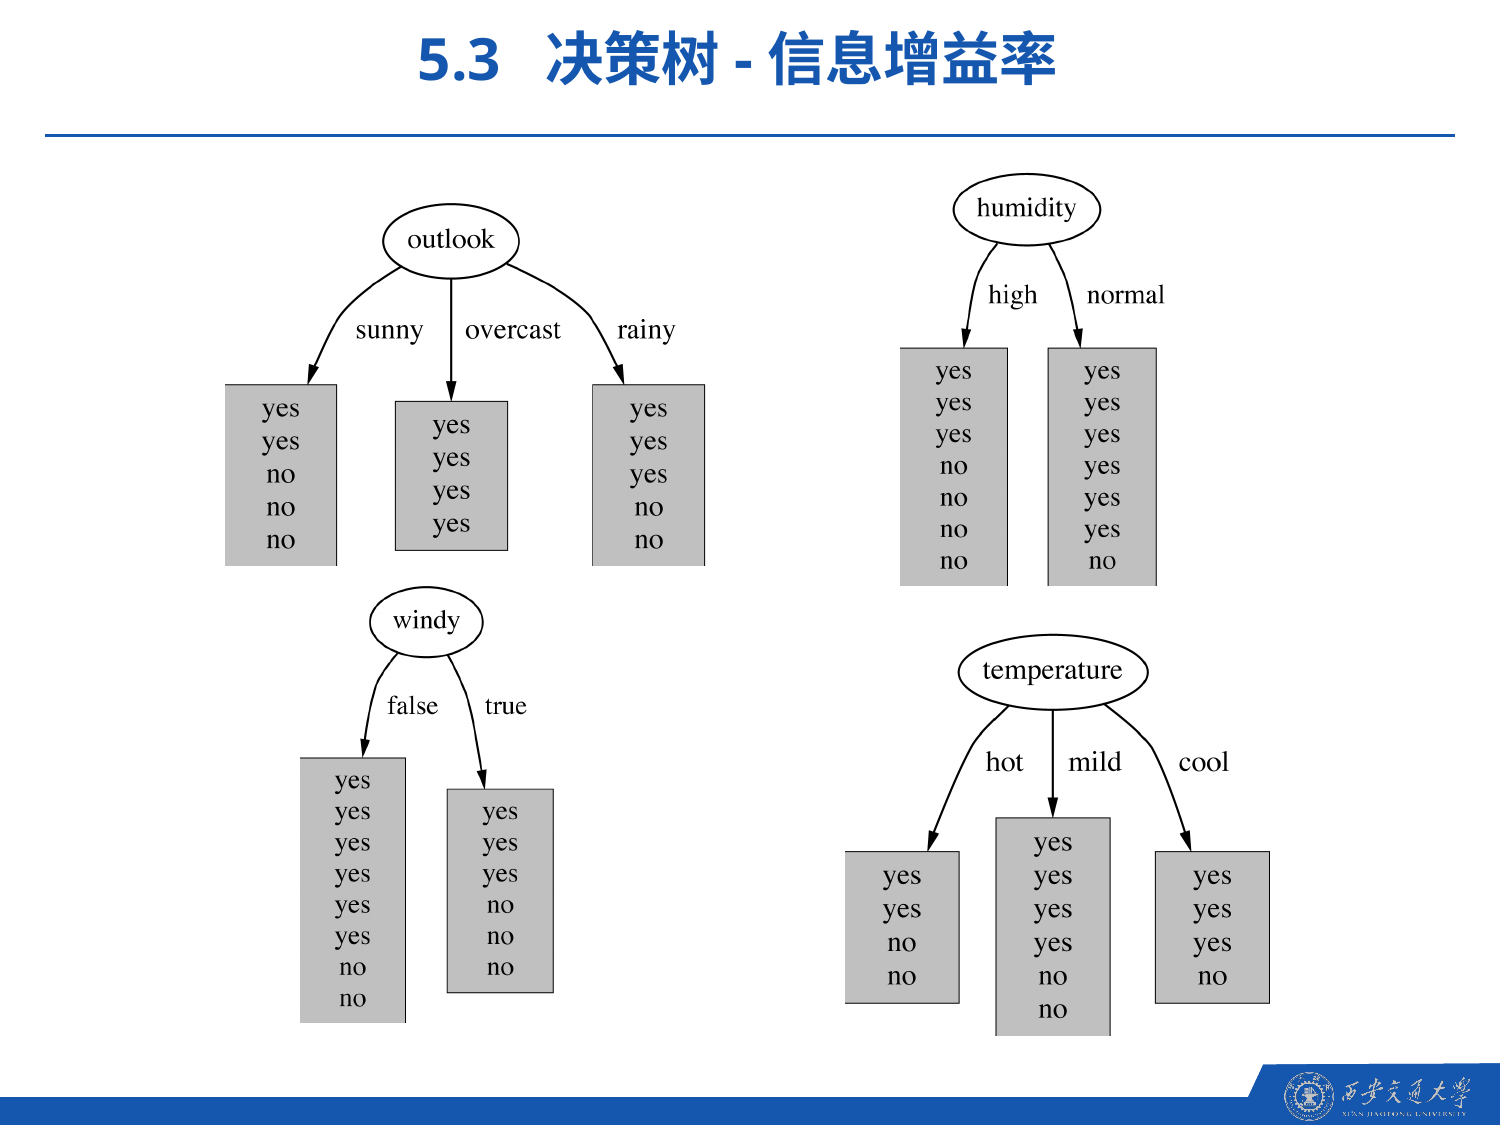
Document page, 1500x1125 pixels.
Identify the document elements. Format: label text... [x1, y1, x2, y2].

picture [845, 631, 1294, 1037]
picture [299, 584, 573, 1023]
picture [224, 201, 739, 566]
text_box 5.3 决策树-信息增益率 [135, 14, 1341, 170]
picture [899, 171, 1211, 586]
